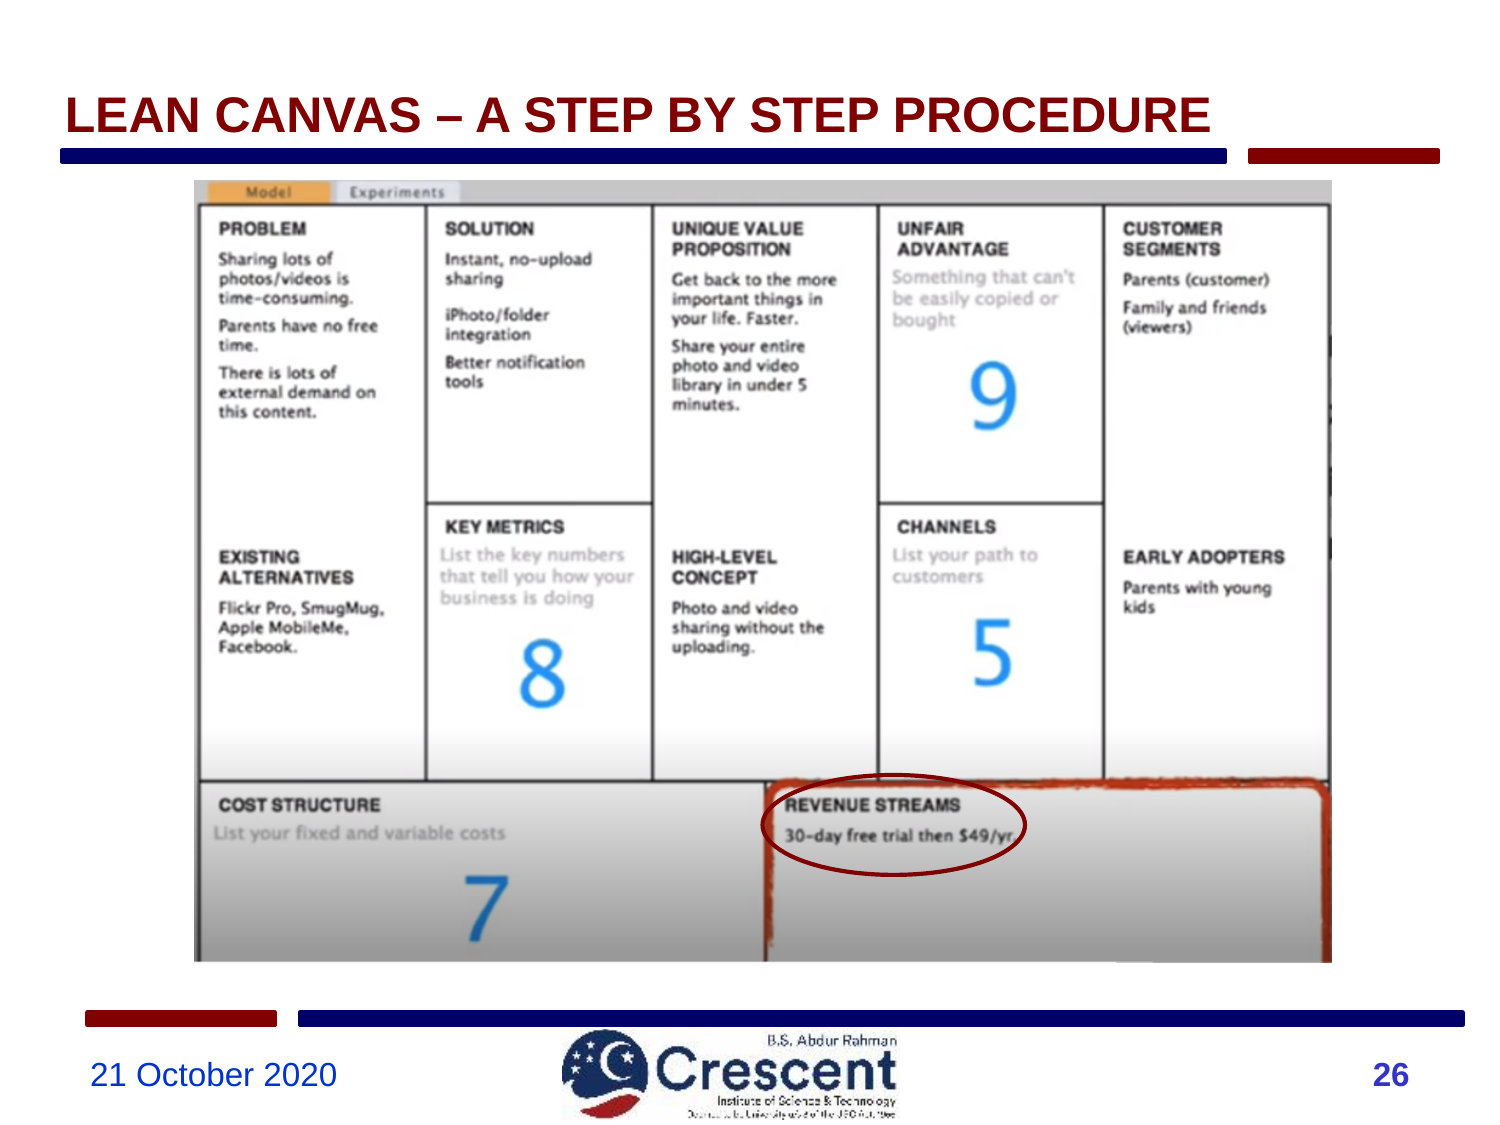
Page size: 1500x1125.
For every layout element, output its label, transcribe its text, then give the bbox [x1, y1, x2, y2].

text_box [1248, 148, 1440, 164]
text_box [298, 1010, 1465, 1027]
text_box [60, 150, 1227, 164]
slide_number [75, 1042, 425, 1103]
picture [562, 1029, 901, 1120]
text_box [85, 1010, 277, 1027]
picture [194, 179, 1332, 963]
text_box LEAN CANVAS – A STEP BY STEP PROCEDURE [49, 74, 1338, 150]
slide_number 26 [1350, 1042, 1425, 1103]
